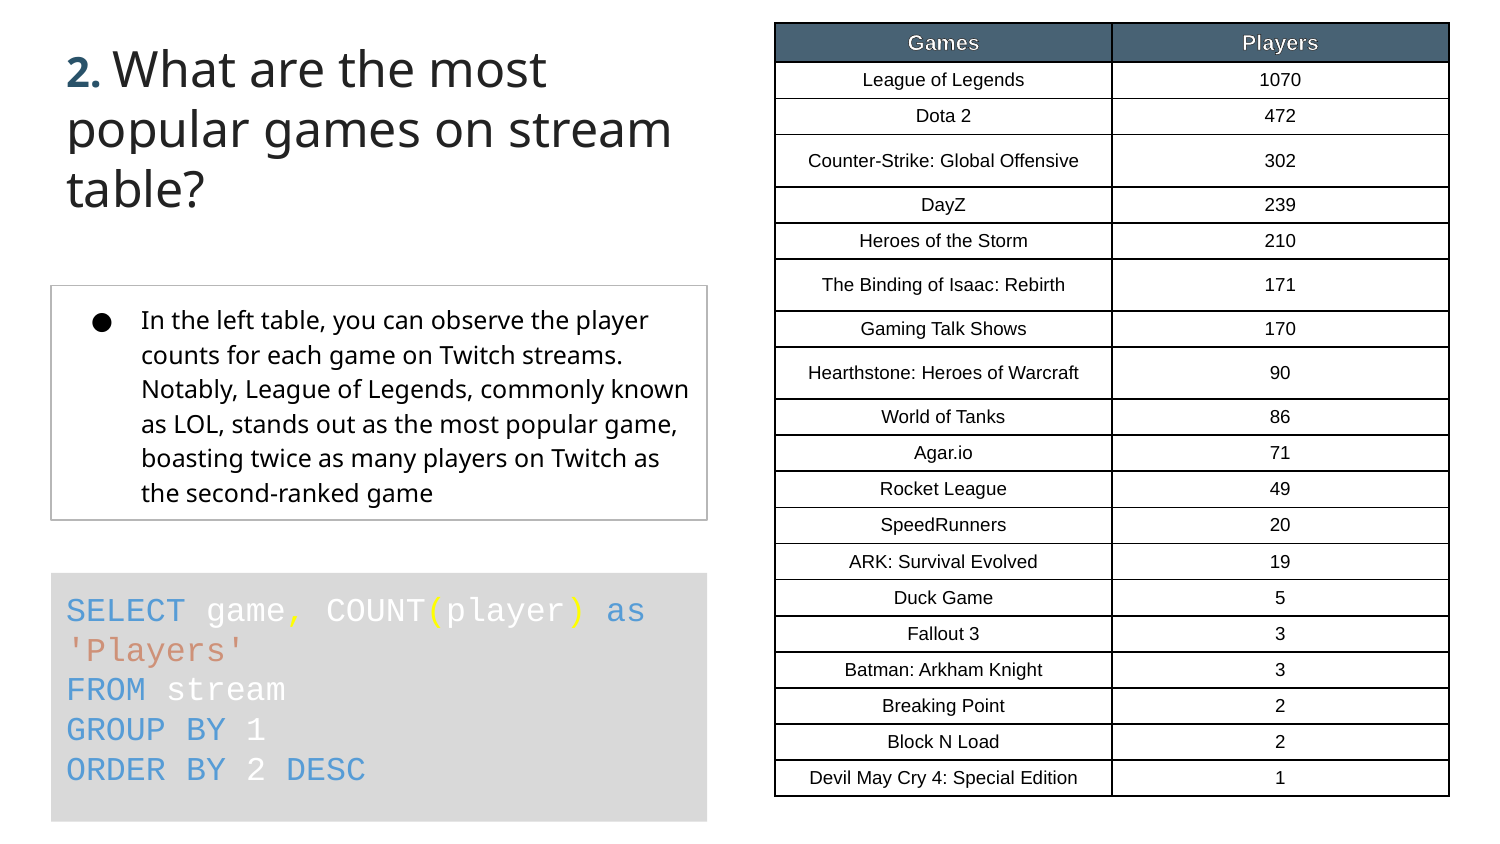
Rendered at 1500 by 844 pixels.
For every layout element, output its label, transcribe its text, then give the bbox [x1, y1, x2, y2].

table_cell 1 [1113, 761, 1448, 795]
table_cell Block N Load [776, 725, 1111, 759]
table_cell 210 [1113, 224, 1448, 258]
table_cell 90 [1113, 348, 1448, 398]
table_cell World of Tanks [776, 400, 1111, 434]
table_cell Breaking Point [776, 689, 1111, 723]
table_cell 302 [1113, 135, 1448, 186]
table_cell Fallout 3 [776, 617, 1111, 651]
table_cell Agar.io [776, 436, 1111, 470]
table_cell 1070 [1113, 63, 1448, 98]
table_cell 19 [1113, 544, 1448, 579]
table_header Games [776, 24, 1111, 61]
table_cell Duck Game [776, 580, 1111, 615]
table_cell Counter-Strike: Global Offensive [776, 135, 1111, 186]
table_cell Heroes of the Storm [776, 224, 1111, 258]
table_cell 2 [1113, 689, 1448, 723]
text_box SELECT game, COUNT(player) as 'Players' FROM stream GROUP BY 1 ORDER BY 2 DESC [51, 572, 708, 822]
table_cell 3 [1113, 617, 1448, 651]
table_cell 5 [1113, 580, 1448, 615]
table_cell 170 [1113, 312, 1448, 346]
table_cell 472 [1113, 99, 1448, 134]
table_cell 20 [1113, 508, 1448, 543]
table_cell Rocket League [776, 472, 1111, 507]
table_cell 3 [1113, 653, 1448, 687]
table_cell Gaming Talk Shows [776, 312, 1111, 346]
table_cell Dota 2 [776, 99, 1111, 134]
table_cell SpeedRunners [776, 508, 1111, 543]
table_cell Devil May Cry 4: Special Edition [776, 761, 1111, 795]
table_cell Hearthstone: Heroes of Warcraft [776, 348, 1111, 398]
table_cell DayZ [776, 188, 1111, 222]
table_header Players [1113, 24, 1448, 61]
table_cell 239 [1113, 188, 1448, 222]
text_box In the left table, you can observe the player counts for each game on Twitch streams. Notably, League of Legends, commonly known as LOL, stands out as the most popular game, boasting twice as many players on Twitch as the second-ranked game [51, 285, 708, 520]
table_cell 2 [1113, 725, 1448, 759]
table_cell League of Legends [776, 63, 1111, 98]
table_cell 49 [1113, 472, 1448, 507]
table_cell ARK: Survival Evolved [776, 544, 1111, 579]
table_cell The Binding of Isaac: Rebirth [776, 260, 1111, 310]
table_cell 71 [1113, 436, 1448, 470]
table_cell Batman: Arkham Knight [776, 653, 1111, 687]
text_box 2. What are the most popular games on stream table? [51, 22, 708, 233]
table_cell 86 [1113, 400, 1448, 434]
table_cell 171 [1113, 260, 1448, 310]
